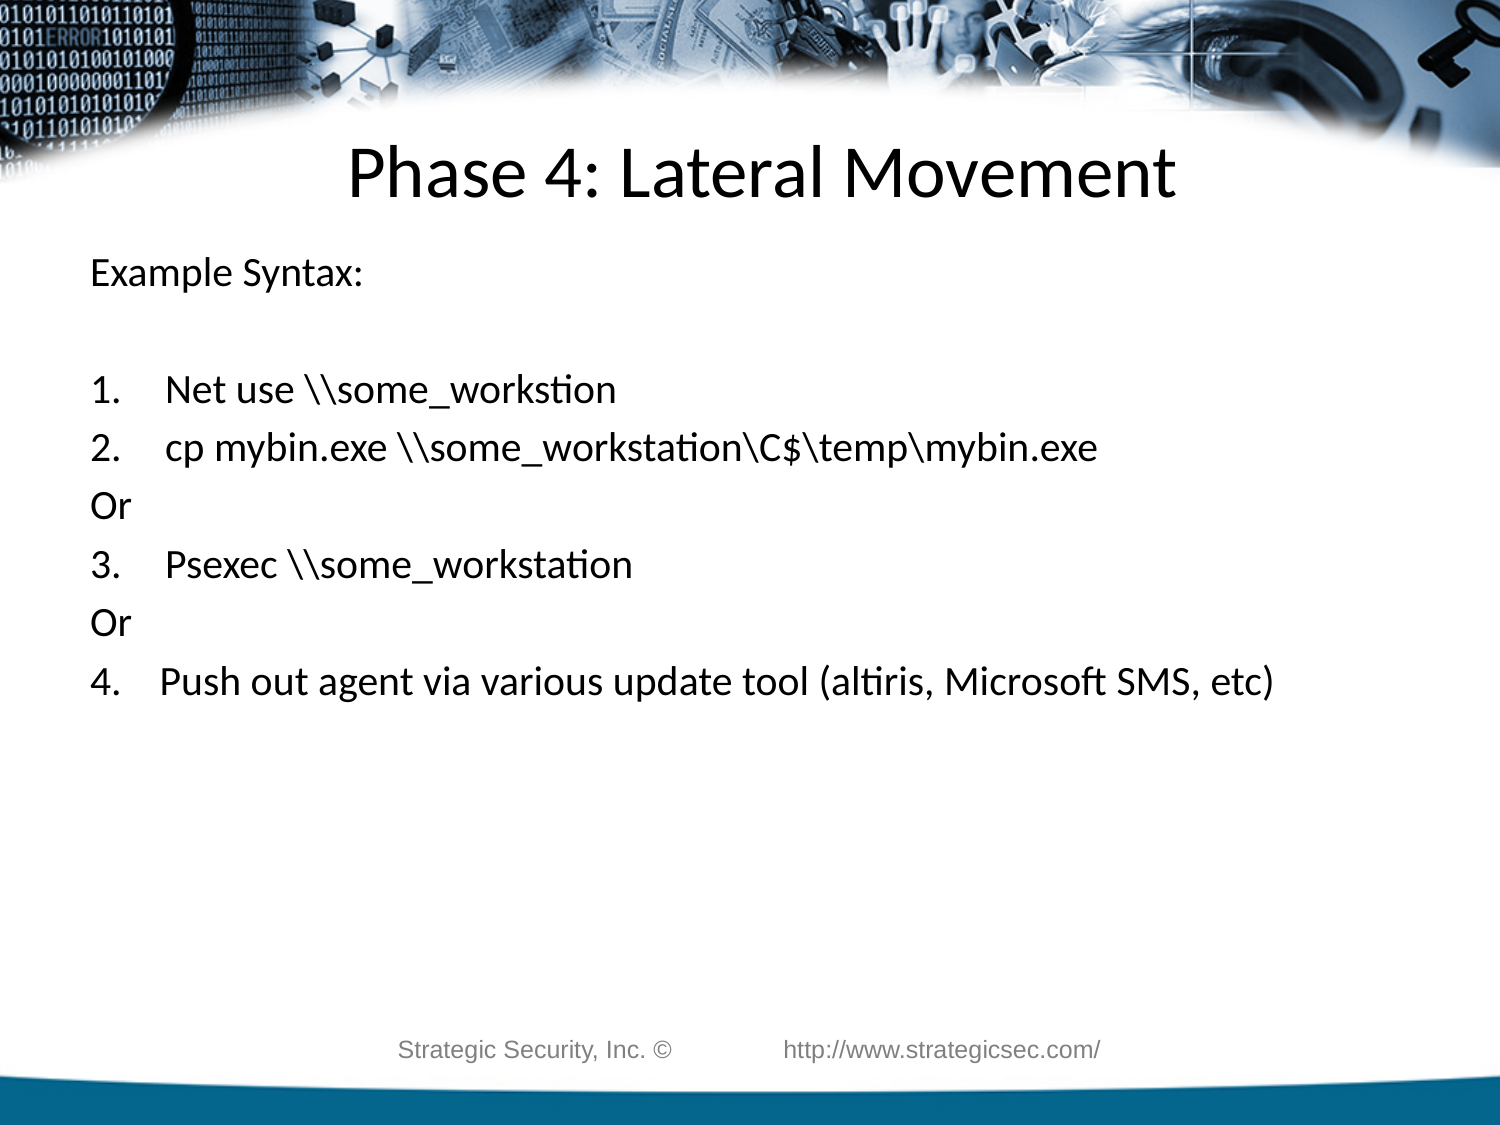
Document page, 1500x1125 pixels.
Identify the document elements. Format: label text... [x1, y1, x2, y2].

list Example Syntax: Net use \\some_workstion cp mybin.exe \\some_workstation\C$\temp\mybin.exe Or Psexec \\some_workstation Or 4. Push out agent via various update tool (altiris, Microsoft SMS, etc) [75, 237, 1450, 1038]
picture [1061, 1048, 1069, 1057]
picture [815, 1048, 822, 1057]
picture [0, 0, 1500, 236]
picture [432, 1051, 439, 1057]
picture [0, 1048, 1500, 1093]
title Phase 4: Lateral Movement [87, 24, 1438, 225]
picture [936, 1051, 943, 1057]
picture [550, 1048, 556, 1057]
